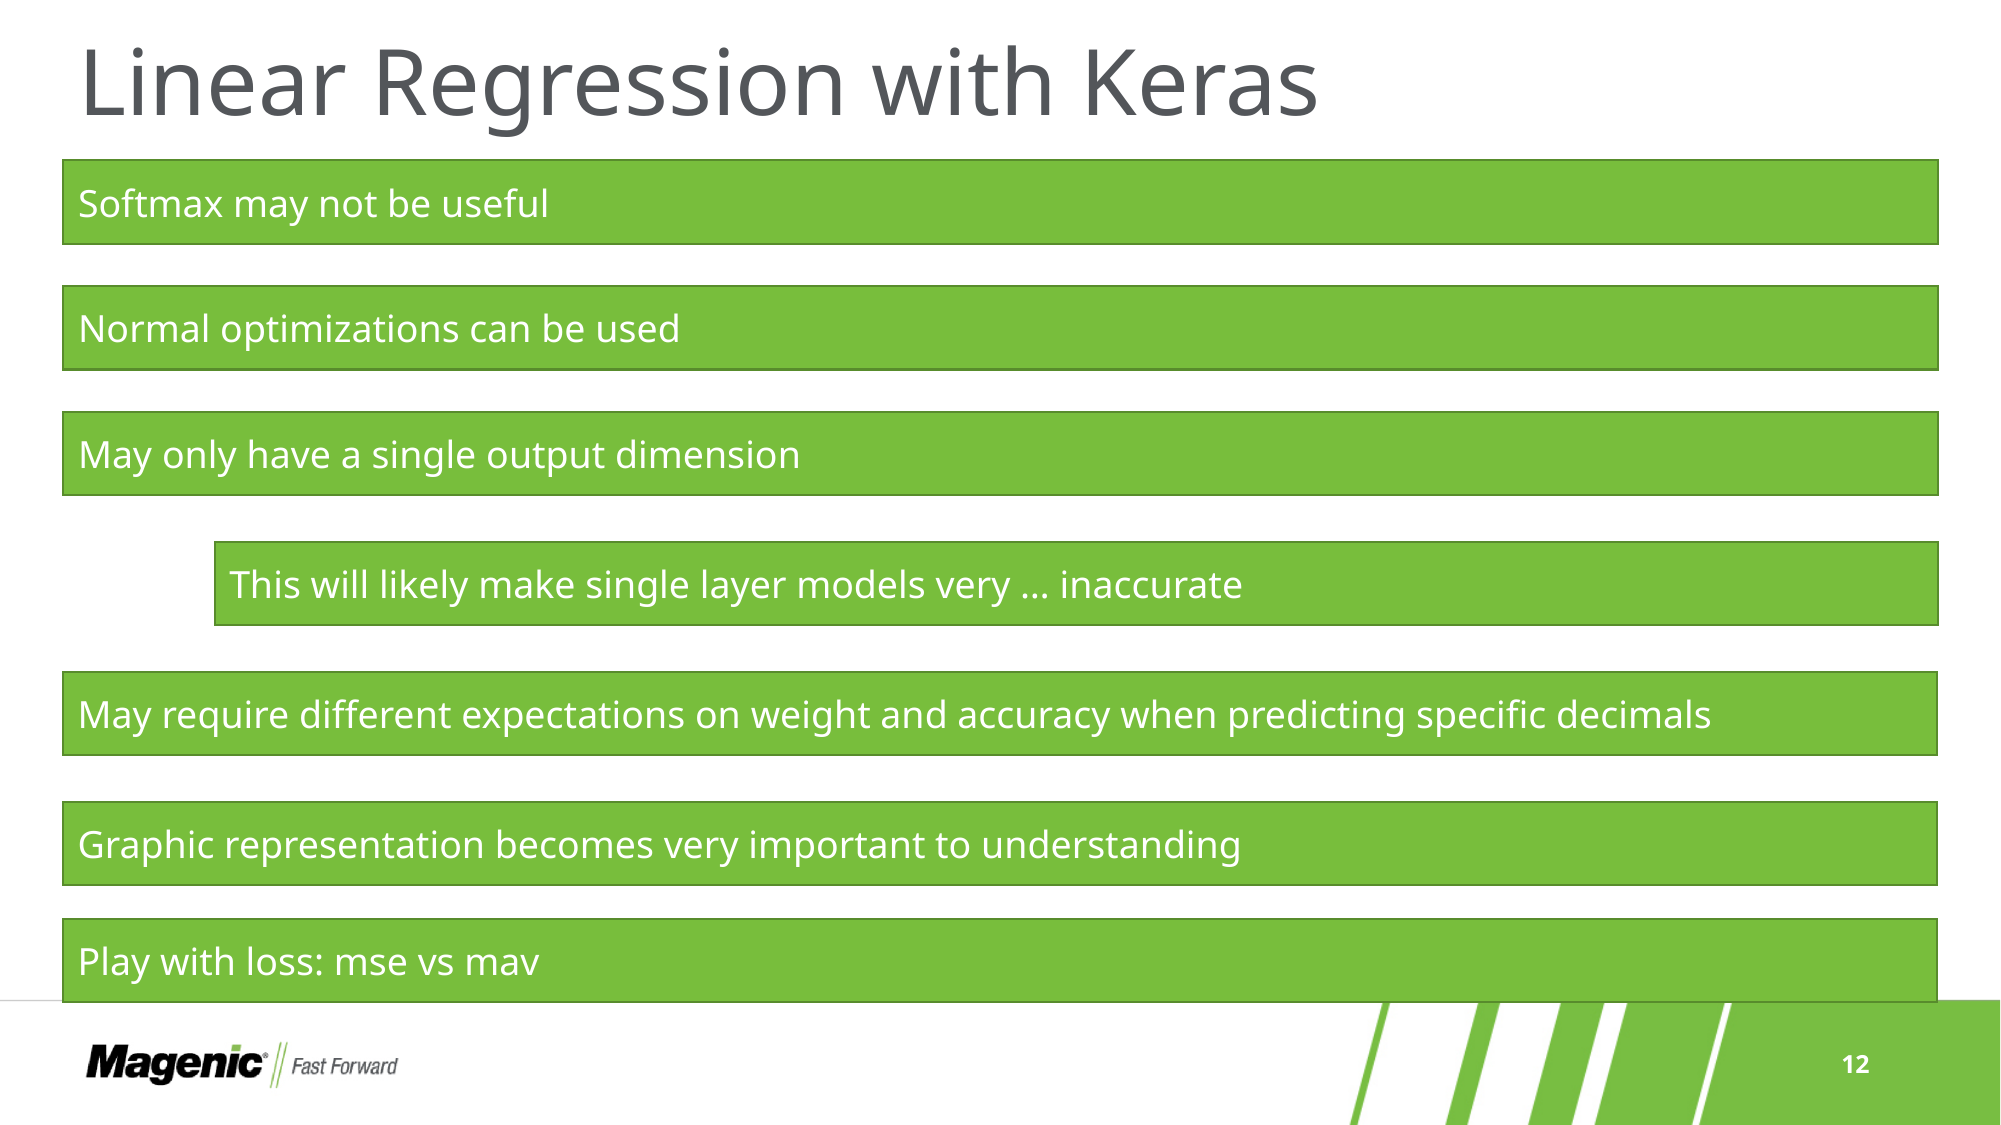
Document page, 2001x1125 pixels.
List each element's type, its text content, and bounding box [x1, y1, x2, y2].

text_box This will likely make single layer models very … inaccurate [214, 541, 1939, 626]
text_box May require different expectations on weight and accuracy when predicting specific decimals [62, 671, 1938, 756]
text_box Softmax may not be useful [62, 159, 1939, 245]
text_box Normal optimizations can be used [62, 285, 1939, 371]
text_box May only have a single output dimension [62, 411, 1939, 496]
text_box Play with loss: mse vs mav [62, 918, 1938, 1003]
picture [0, 0, 2001, 1125]
text_box Graphic representation becomes very important to understanding [62, 801, 1938, 886]
title Linear Regression with Keras [63, 41, 1938, 131]
